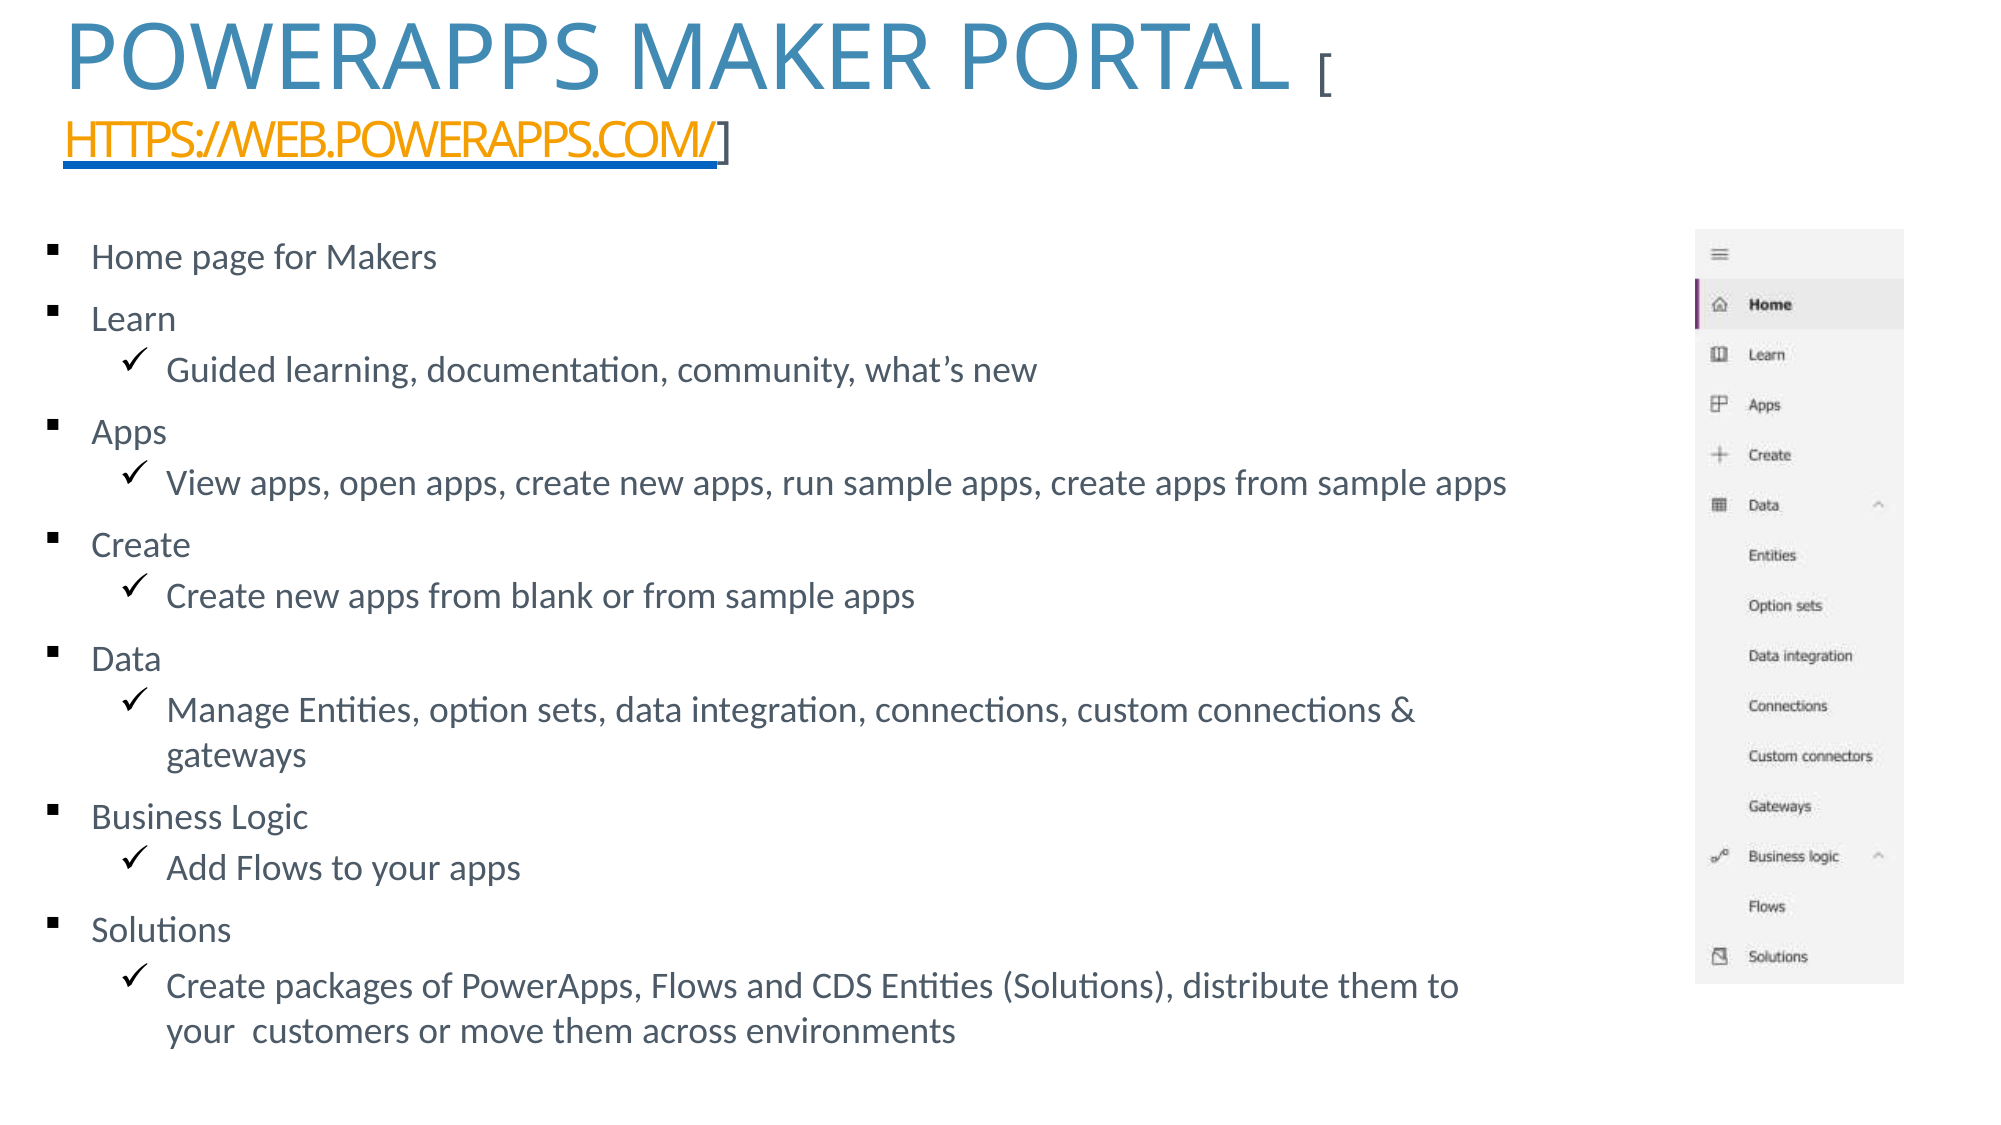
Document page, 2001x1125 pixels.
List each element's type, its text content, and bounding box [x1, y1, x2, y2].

title POWERAPPS MAKER PORTAL [HTTPS://WEB.POWERAPPS.COM/] [61, 0, 1772, 181]
text_box [1695, 229, 1904, 984]
text_box Home page for Makers Learn Guided learning, documentation, community, what’s new Apps View apps, open apps, create new apps, run sample apps, create apps from sample apps Create Create new apps from blank or from sample apps Data Manage Entities, option sets, data integration, connections, custom connections & gateways Business Logic Add Flows to your apps Solutions Create packages of PowerApps, Flows and CDS Entities (Solutions), distribute them to your customers or move them across environments [42, 212, 1555, 1051]
